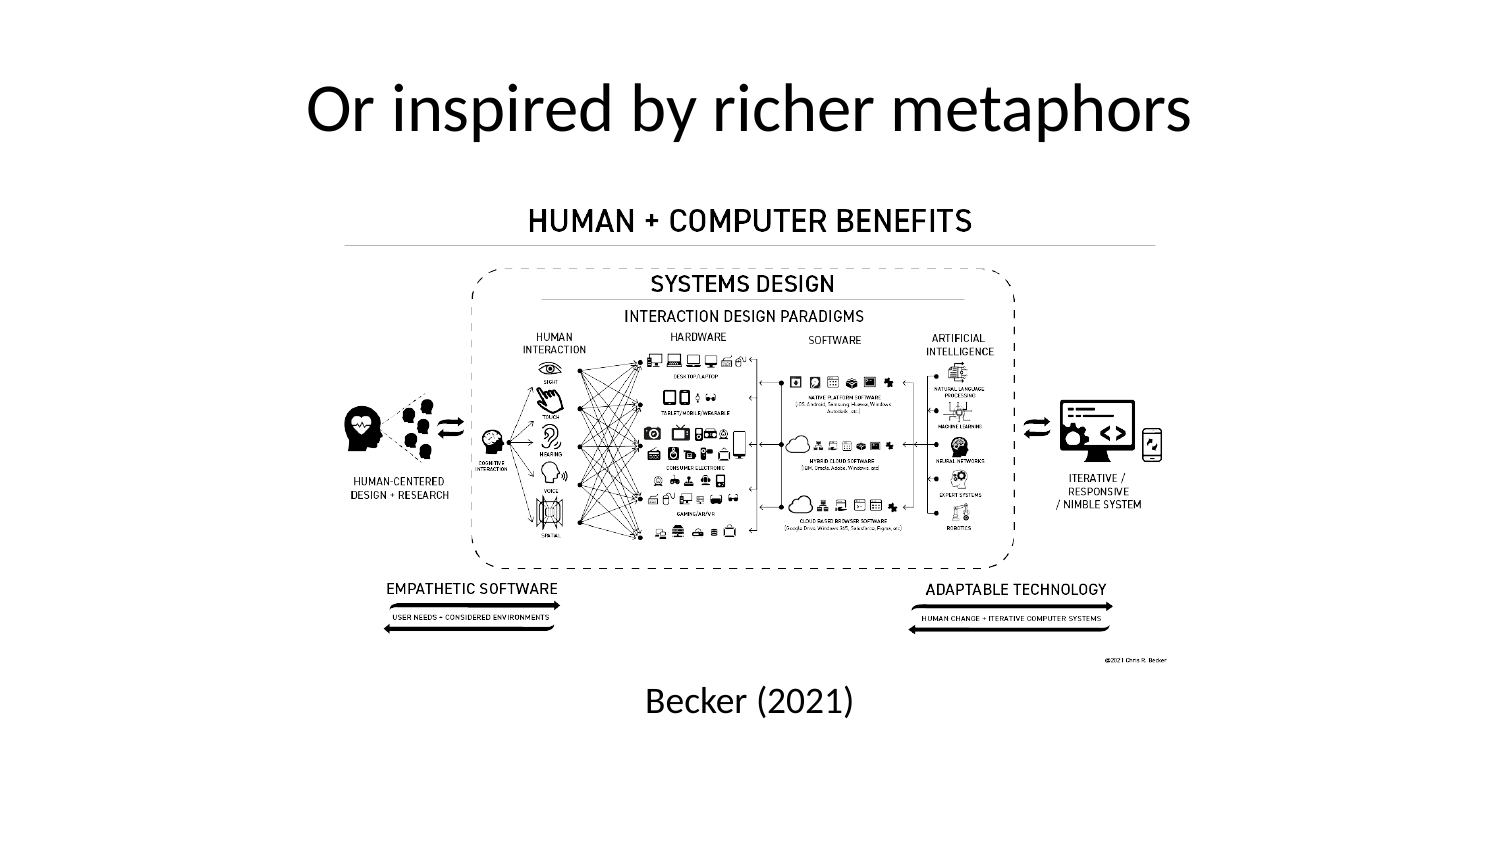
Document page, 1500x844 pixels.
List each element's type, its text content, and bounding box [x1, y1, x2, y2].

title Or inspired by richer metaphors [75, 33, 1425, 175]
picture [324, 195, 1176, 669]
text_box Becker (2021) [74, 668, 1425, 753]
